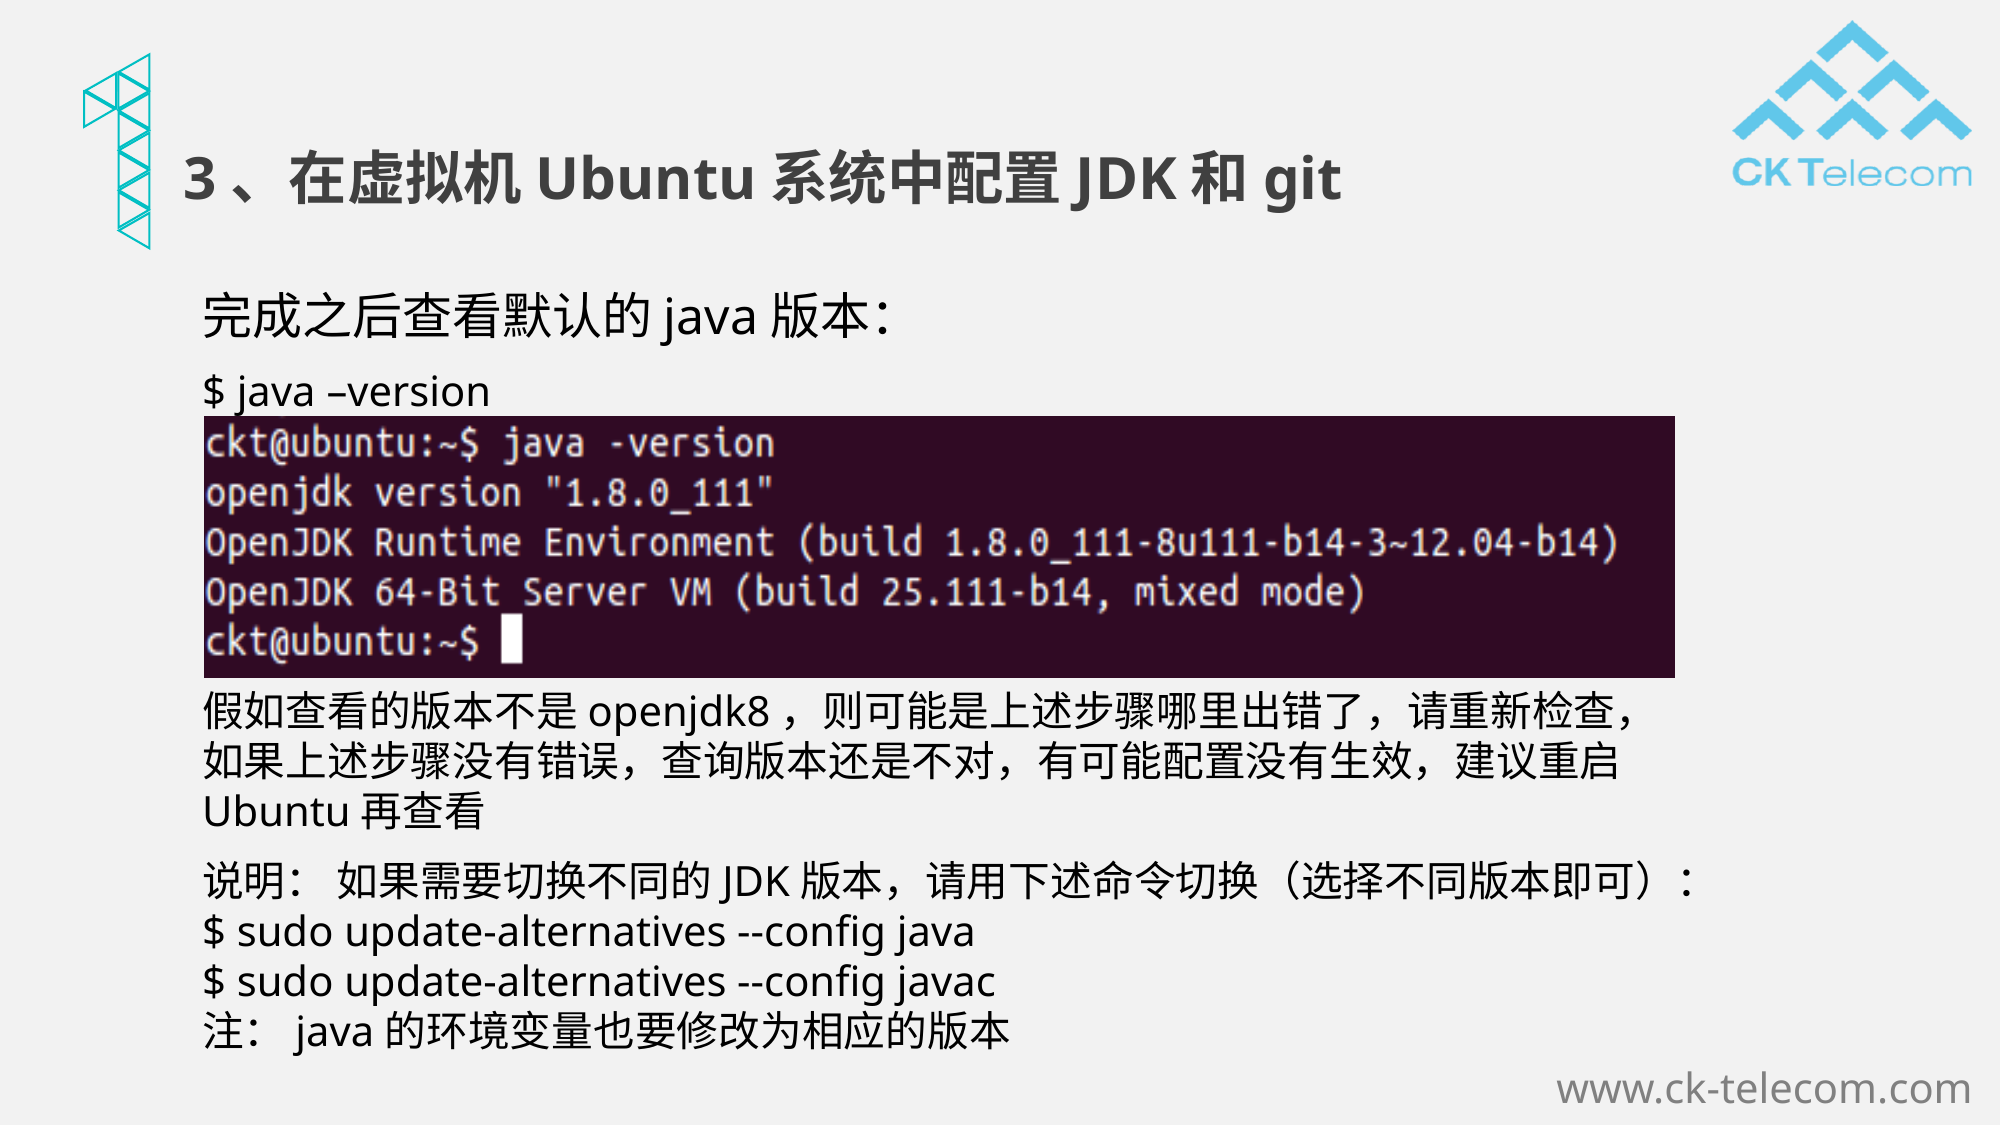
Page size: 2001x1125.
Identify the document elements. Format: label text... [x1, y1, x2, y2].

list 3、在虚拟机Ubuntu系统中配置JDK和git [168, 141, 1697, 208]
text_box 完成之后查看默认的java版本： $ java –version 假如查看的版本不是openjdk8，则可能是上述步骤哪里出错了，请重新检查，如果上述步骤没有错误，查询版本还是不对，有可能配置没有生效，建议重启Ubuntu再查看 说明： 如果需要切换不同的JDK版本，请用下述命令切换（选择不同版本即可）： $ sudo update-alternatives --config java $ sudo update-alternatives --config javac 注：java的环境变量也要修改为相应的版本 [187, 277, 1697, 1063]
picture [204, 416, 1675, 678]
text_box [74, 52, 160, 242]
text_box www.ck-telecom.com [1541, 1054, 1988, 1120]
picture [1732, 20, 1972, 187]
